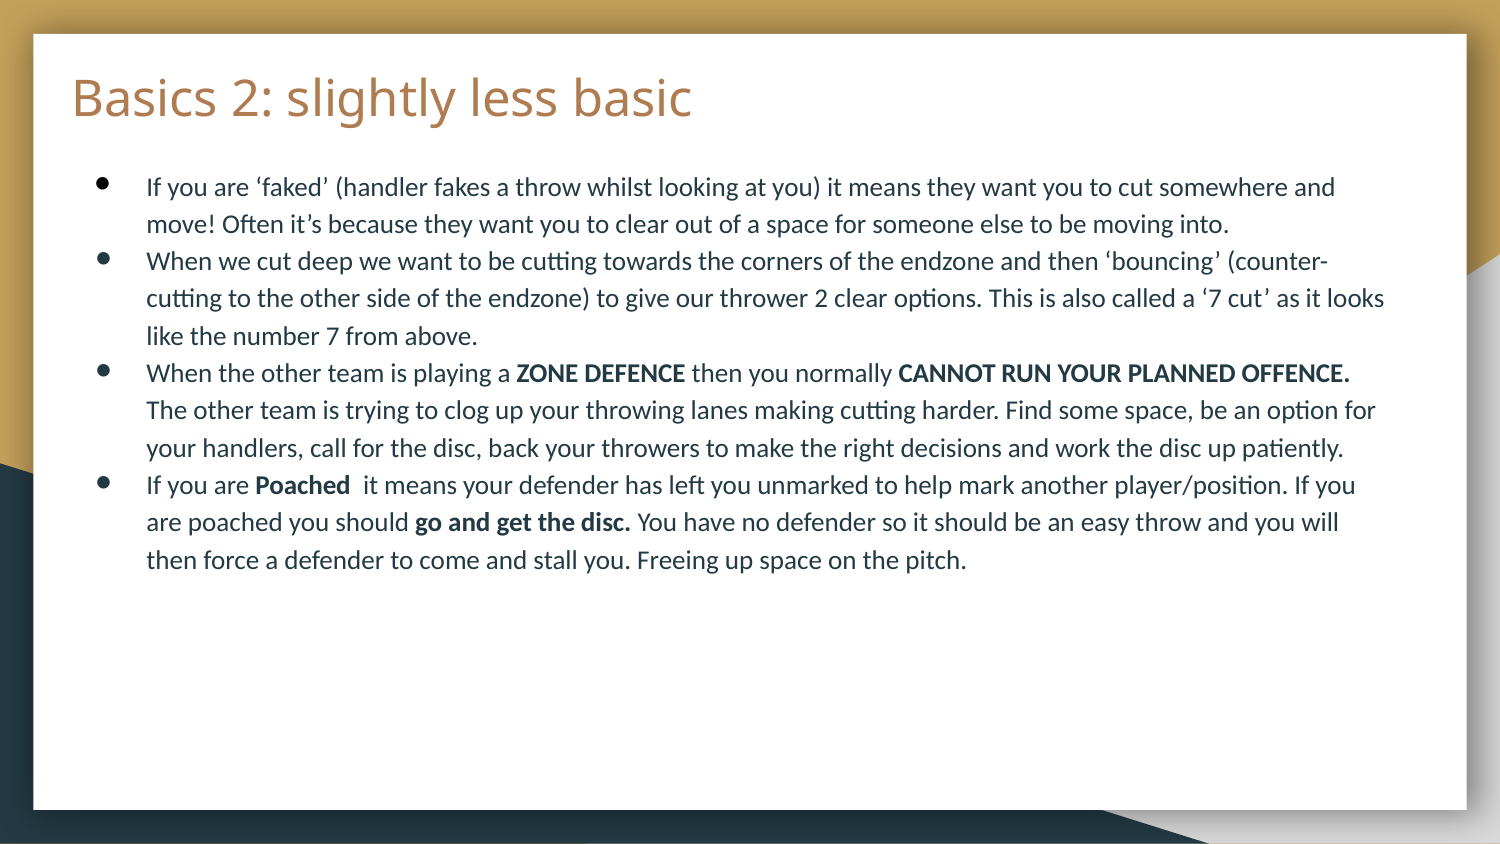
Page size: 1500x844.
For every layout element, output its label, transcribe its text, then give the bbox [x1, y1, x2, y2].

list If you are ‘faked’ (handler fakes a throw whilst looking at you) it means they want you to cut somewhere and move! Often it’s because they want you to clear out of a space for someone else to be moving into. When we cut deep we want to be cutting towards the corners of the endzone and then ‘bouncing’ (counter-cutting to the other side of the endzone) to give our thrower 2 clear options. This is also called a ‘7 cut’ as it looks like the number 7 from above. When the other team is playing a ZONE DEFENCE then you normally CANNOT RUN YOUR PLANNED OFFENCE. The other team is trying to clog up your throwing lanes making cutting harder. Find some space, be an option for your handlers, call for the disc, back your throwers to make the right decisions and work the disc up patiently. If you are Poached it means your defender has left you unmarked to help mark another player/position. If you are poached you should go and get the disc. You have no defender so it should be an easy throw and you will then force a defender to come and stall you. Freeing up space on the pitch. [56, 148, 1408, 599]
title Basics 2: slightly less basic [56, 50, 798, 143]
